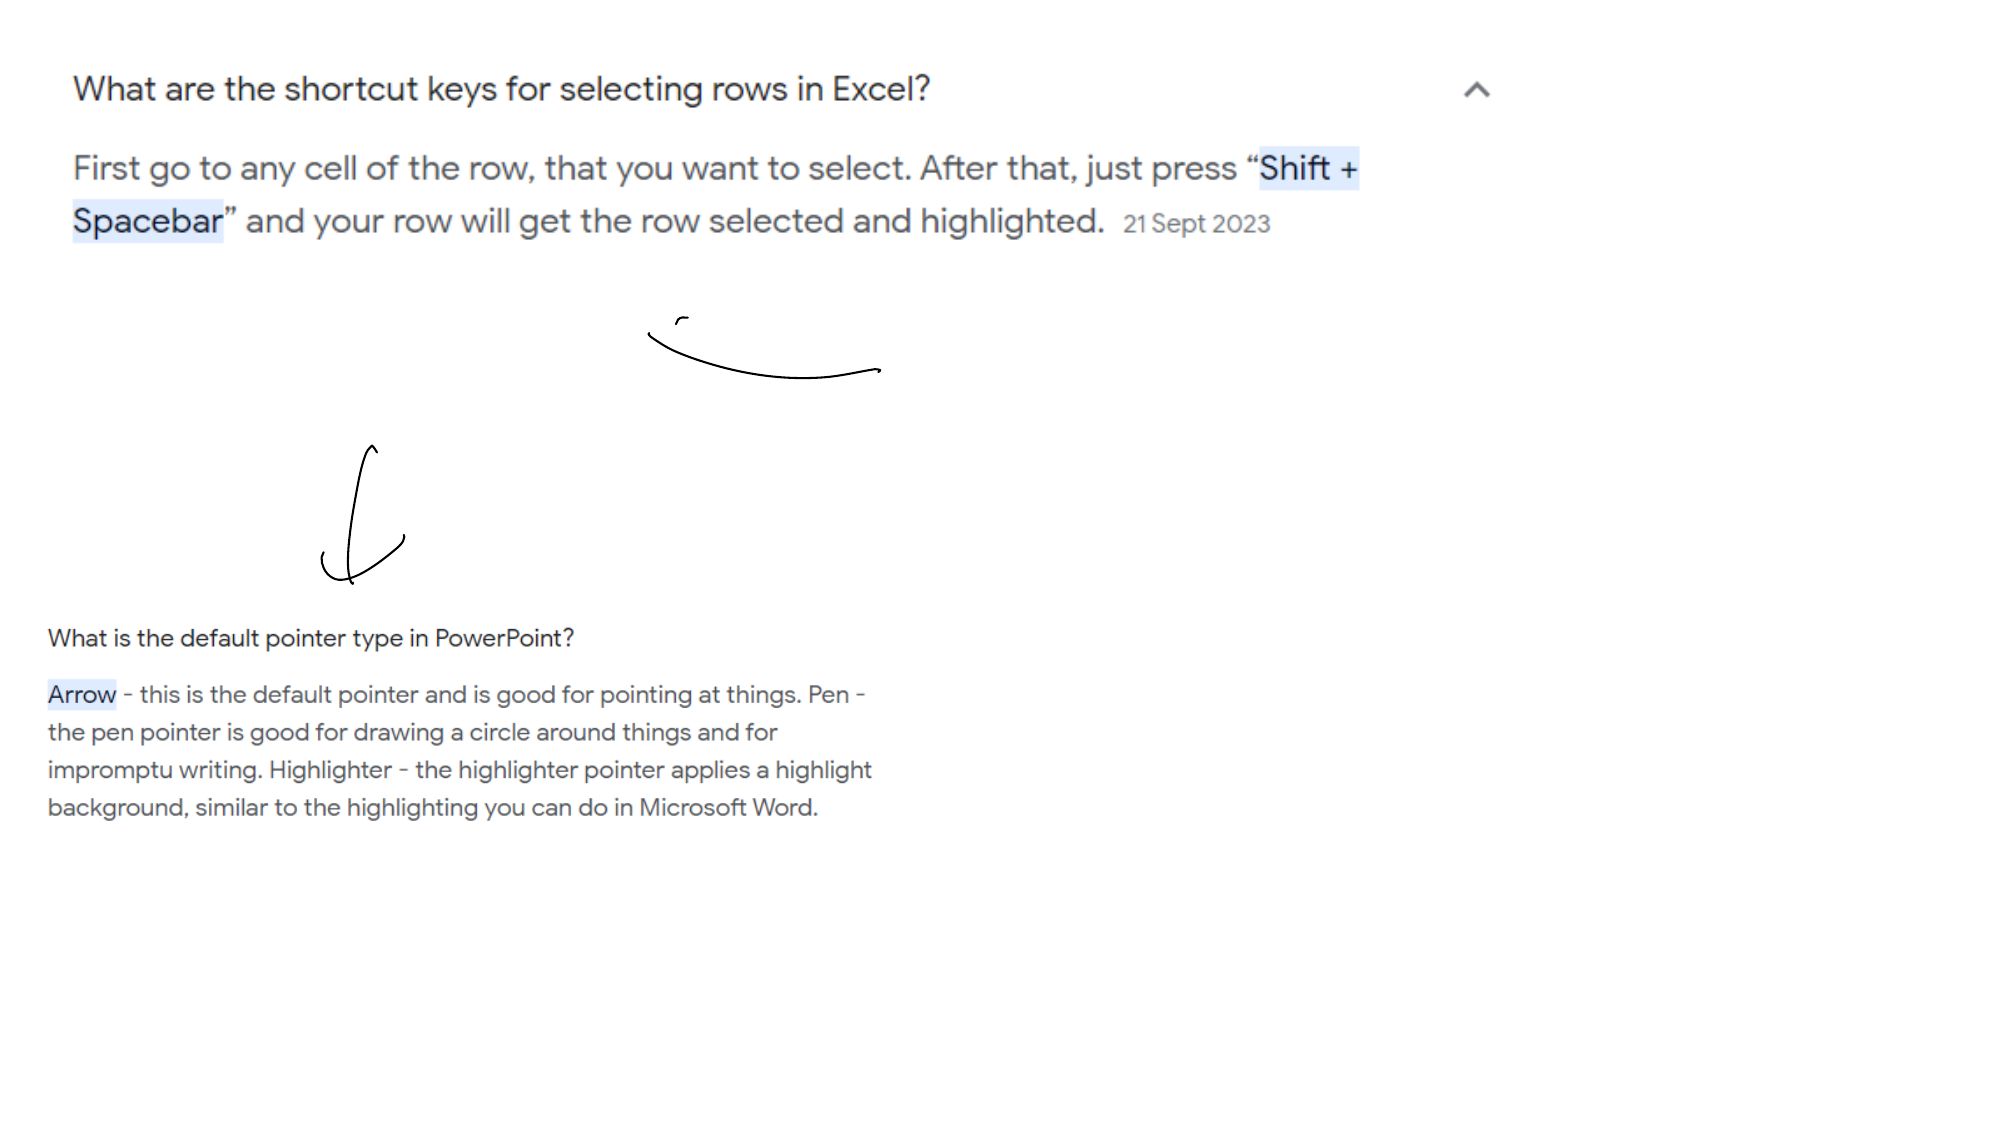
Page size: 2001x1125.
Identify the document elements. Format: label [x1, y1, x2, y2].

picture [19, 609, 889, 867]
picture [31, 41, 1567, 291]
